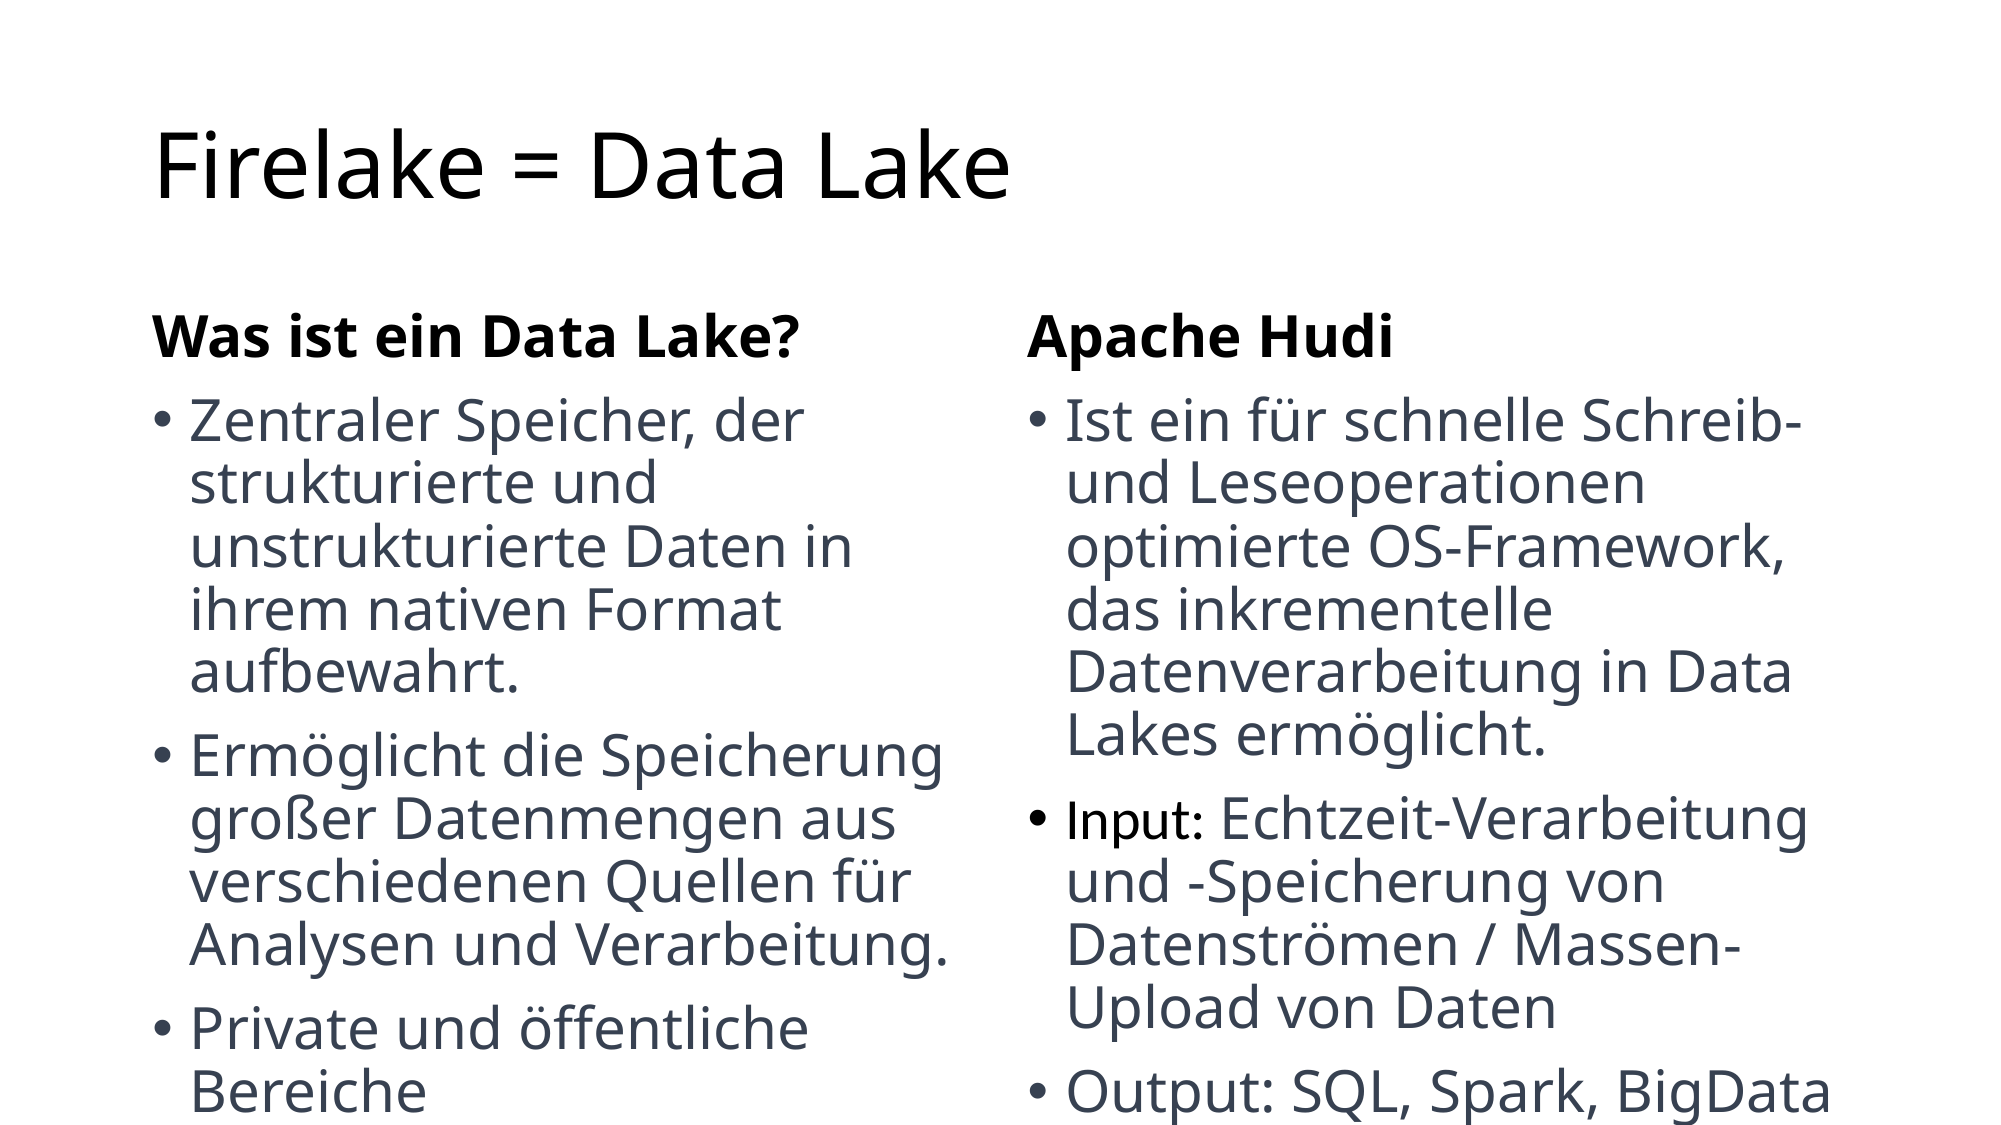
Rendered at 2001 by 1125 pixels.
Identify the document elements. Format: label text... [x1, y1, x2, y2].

list Apache Hudi Ist ein für schnelle Schreib- und Leseoperationen optimierte OS-Framework, das inkrementelle Datenverarbeitung in Data Lakes ermöglicht. Input: Echtzeit-Verarbeitung und -Speicherung von Datenströmen / Massen-Upload von Daten Output: SQL, Spark, BigData [1012, 299, 1863, 1014]
title Firelake = Data Lake [137, 59, 1863, 278]
list Was ist ein Data Lake? Zentraler Speicher, der strukturierte und unstrukturierte Daten in ihrem nativen Format aufbewahrt. Ermöglicht die Speicherung großer Datenmengen aus verschiedenen Quellen für Analysen und Verarbeitung. Private und öffentliche Bereiche [137, 299, 988, 1014]
